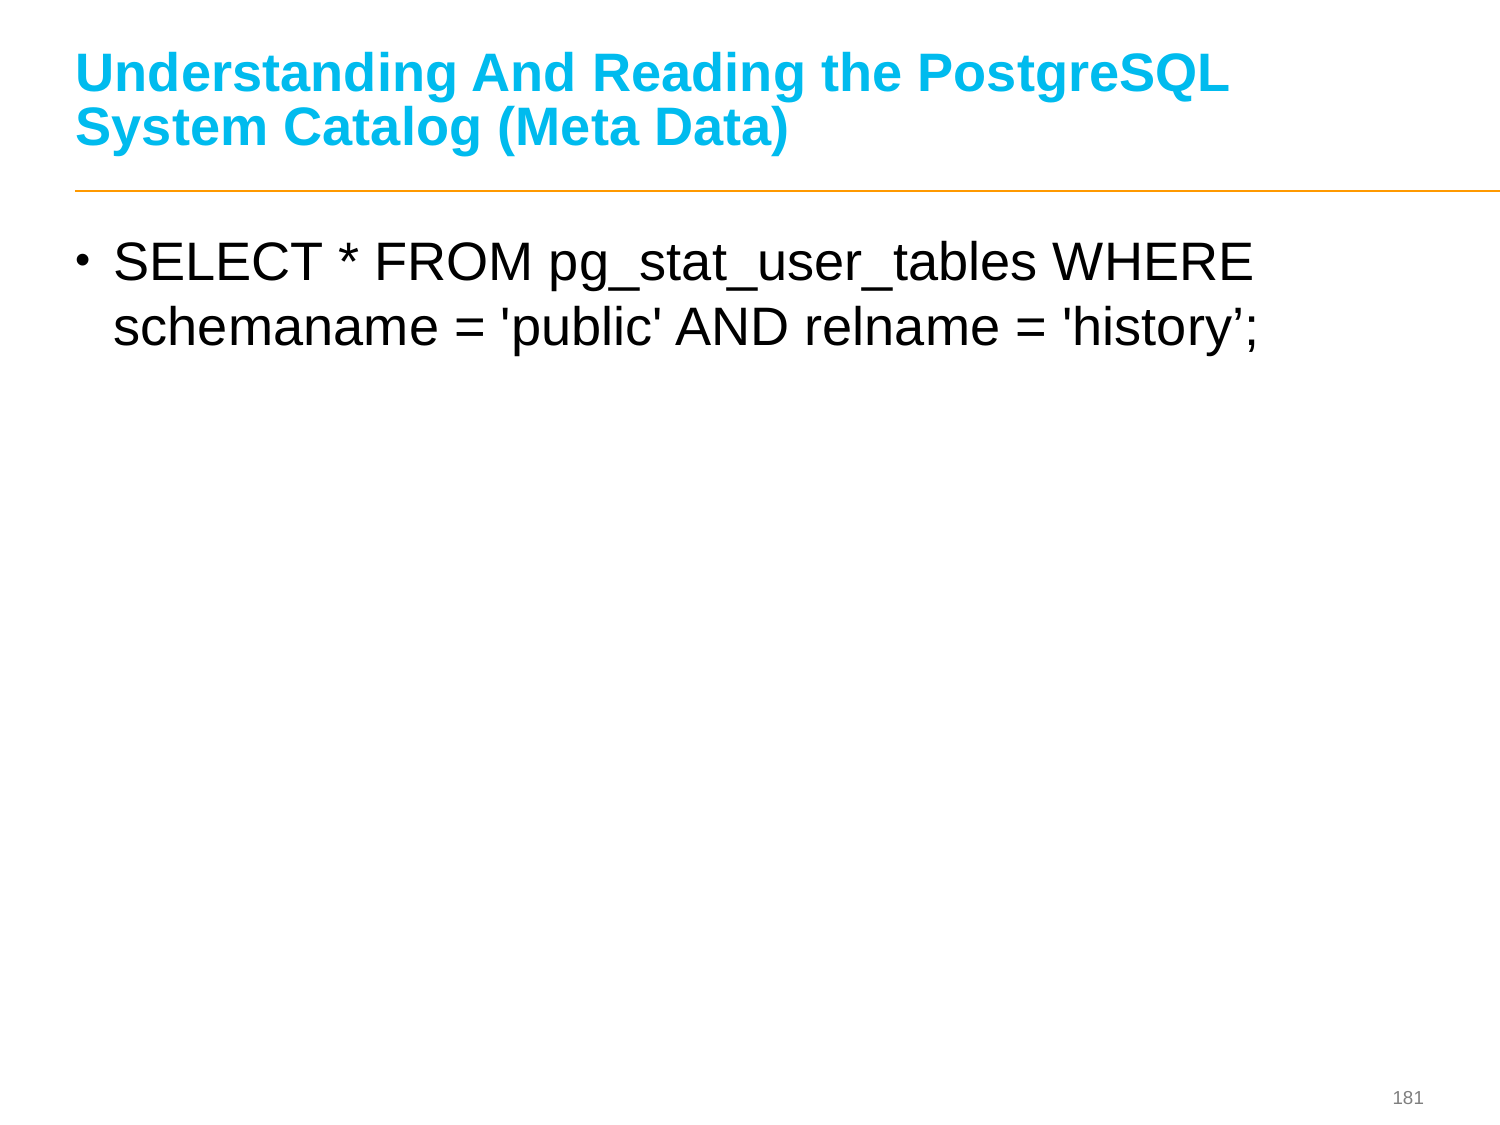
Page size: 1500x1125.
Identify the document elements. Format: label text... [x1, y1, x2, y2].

list SELECT * FROM pg_stat_user_tables WHERE schemaname = 'public' AND relname = 'history’; [75, 226, 1425, 1018]
title Understanding And Reading the PostgreSQL System Catalog (Meta Data) [75, 27, 1422, 157]
